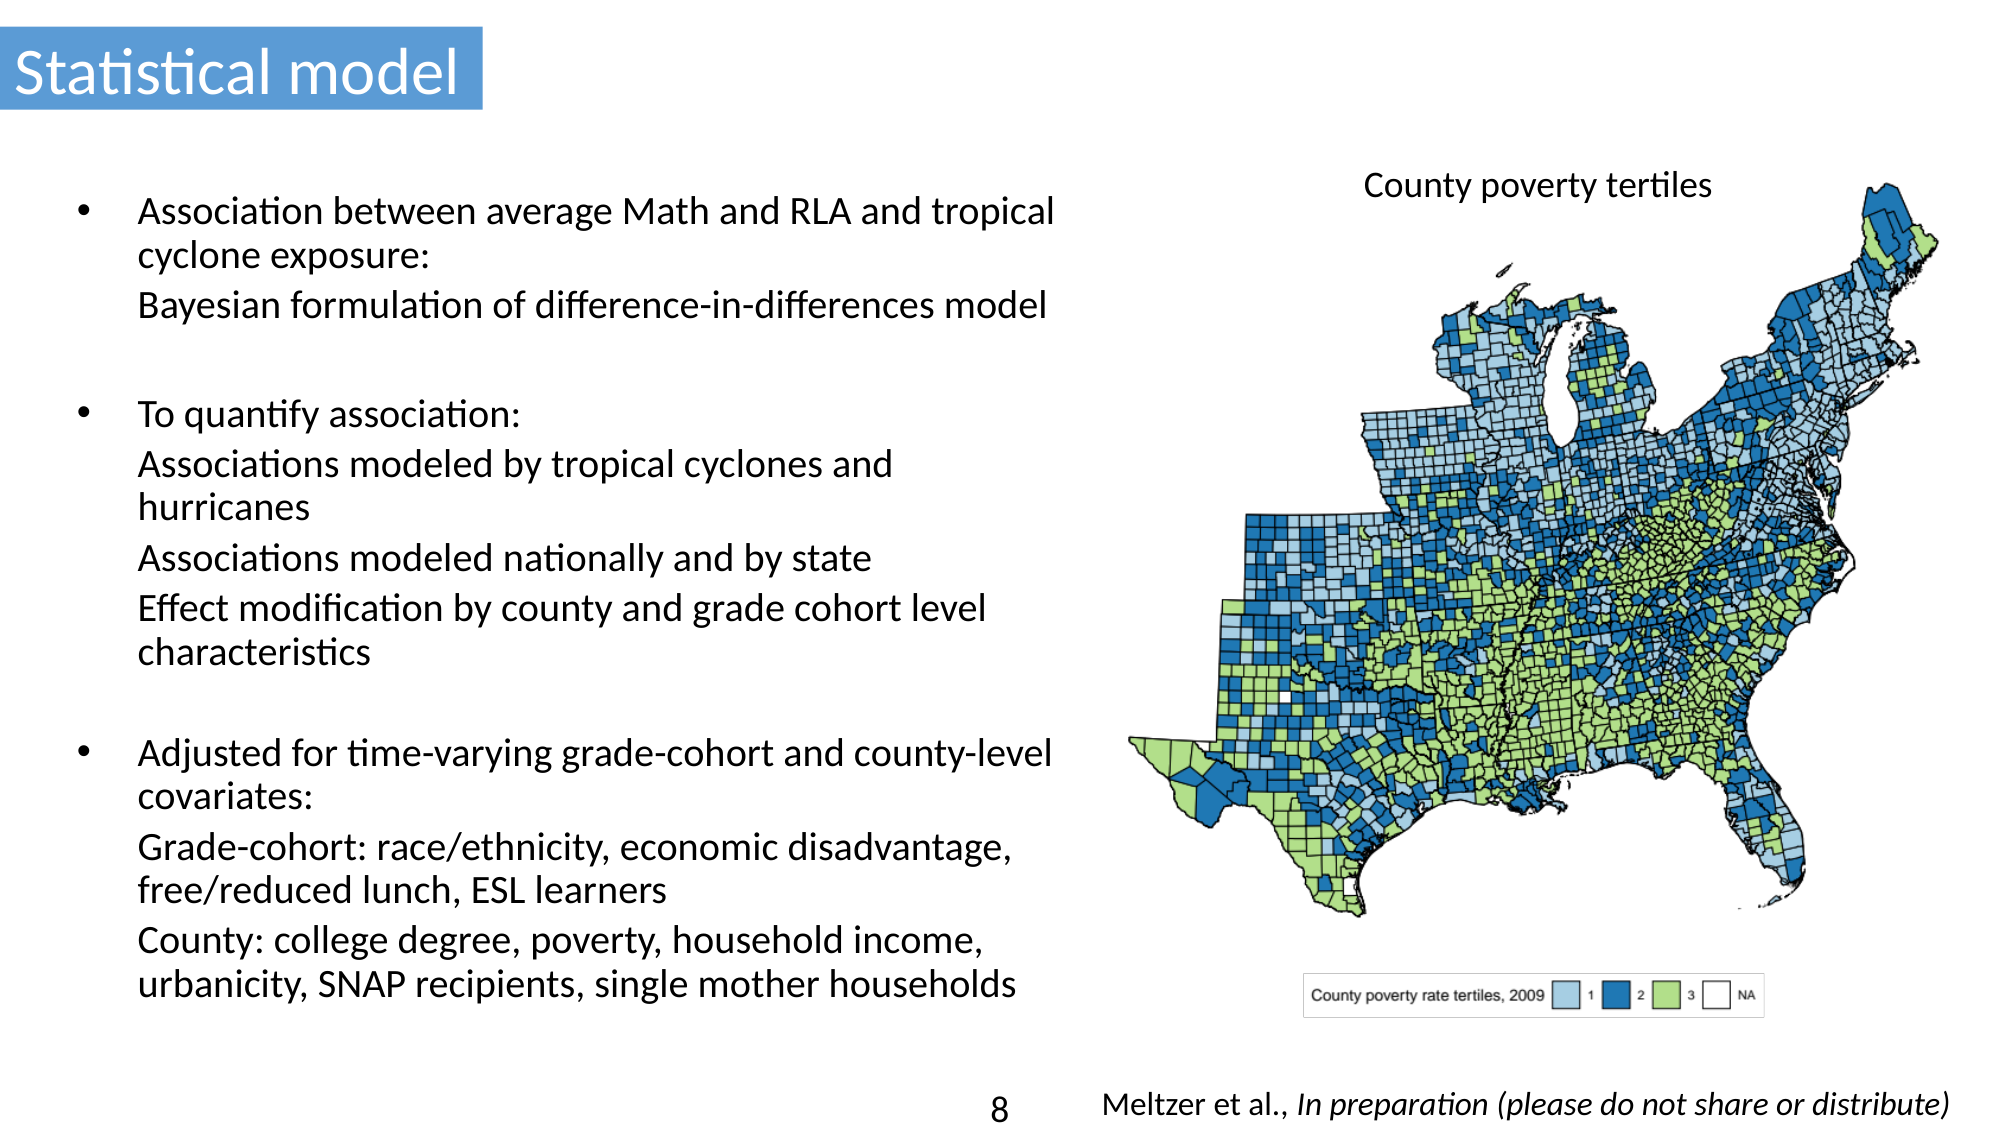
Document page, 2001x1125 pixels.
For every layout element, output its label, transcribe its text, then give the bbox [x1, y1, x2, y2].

list Association between average Math and RLA and tropical cyclone exposure: Bayesian formulation of difference-in-differences model To quantify association: Associations modeled by tropical cyclones and hurricanes Associations modeled nationally and by state Effect modification by county and grade cohort level characteristics Adjusted for time-varying grade-cohort and county-level covariates: Grade-cohort: race/ethnicity, economic disadvantage, free/reduced lunch, ESL learners County: college degree, poverty, household income, urbanicity, SNAP recipients, single mother households [61, 182, 1086, 1036]
text_box Meltzer et al., In preparation (please do not share or distribute) [1086, 1075, 1991, 1125]
picture [1086, 111, 1957, 1051]
text_box 8 [774, 1078, 1086, 1125]
text_box Statistical model [0, 26, 484, 111]
